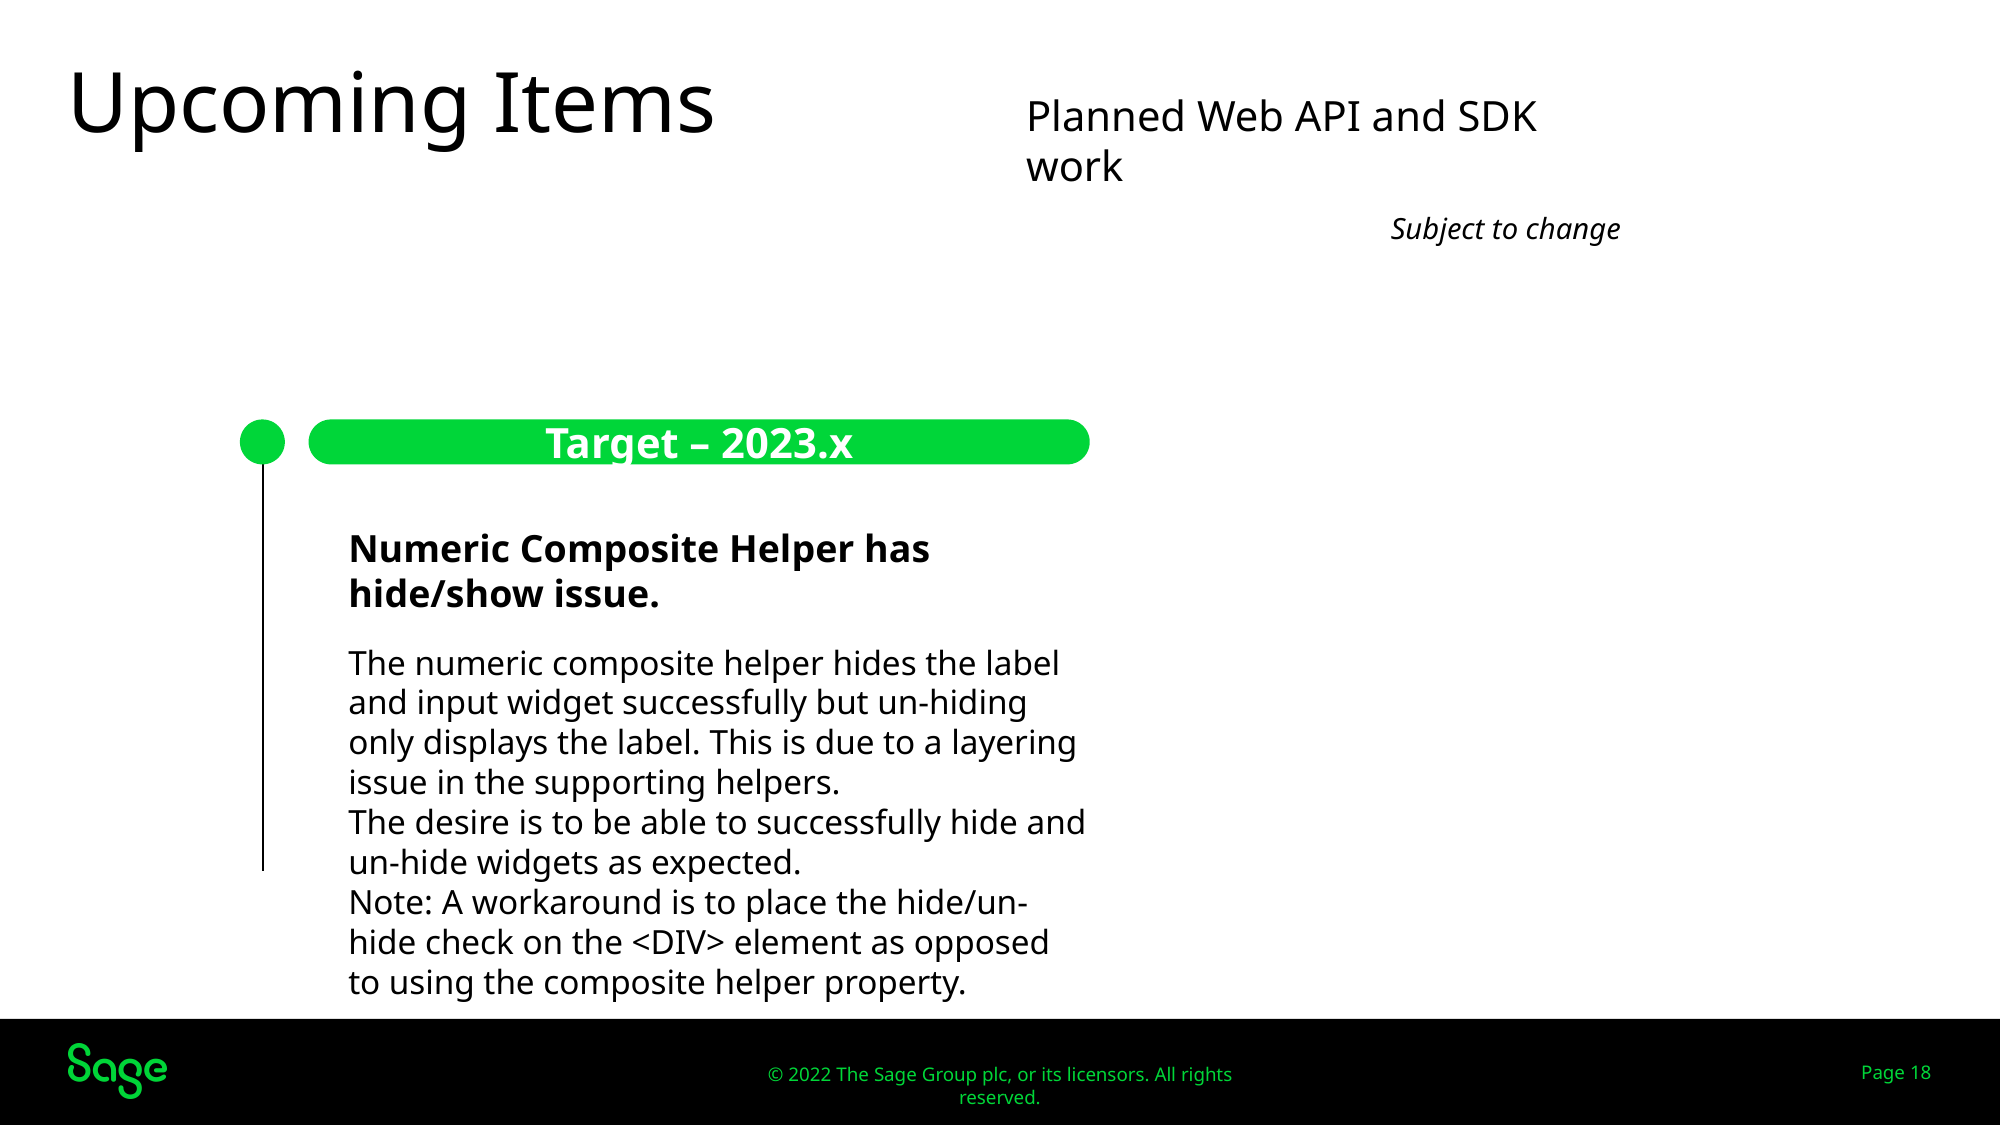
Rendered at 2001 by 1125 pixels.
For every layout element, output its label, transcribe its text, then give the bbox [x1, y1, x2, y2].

list Planned Web API and SDK work Subject to change [1026, 82, 1622, 282]
slide_number Page 18 [1809, 1043, 1947, 1104]
title Upcoming Items [67, 49, 900, 147]
text_box Numeric Composite Helper has hide/show issue. The numeric composite helper hides the label and input widget successfully but un-hiding only displays the label. This is due to a layering issue in the supporting helpers. The desire is to be able to successfully hide and un-hide widgets as expected. Note: A workaround is to place the hide/un-hide check on the <DIV> element as opposed to using the composite helper property. [348, 525, 1090, 1001]
picture [68, 1043, 167, 1099]
text_box [239, 418, 286, 465]
text_box Target – 2023.x [308, 418, 1091, 465]
